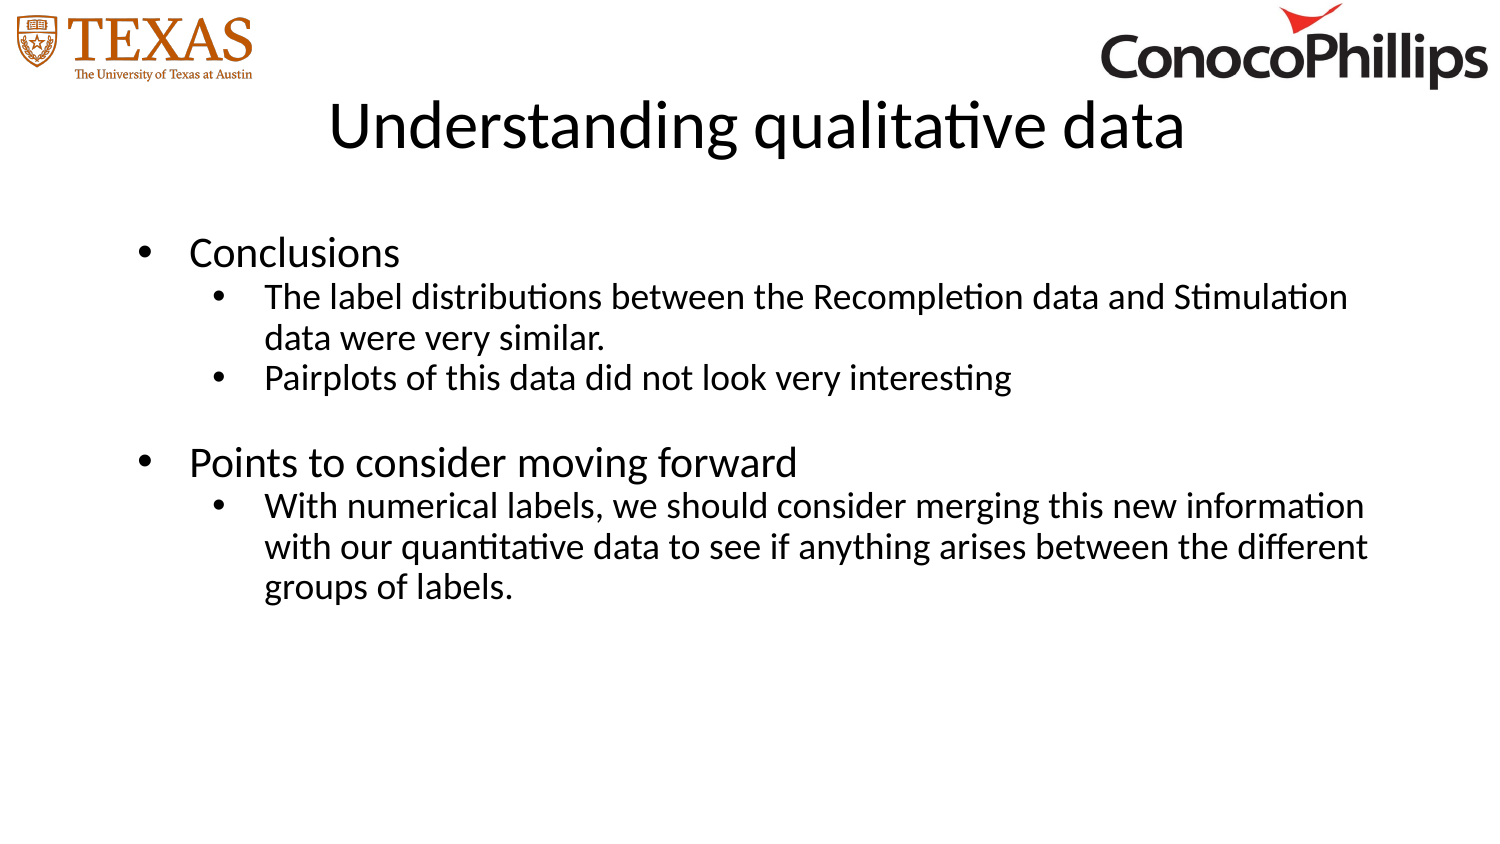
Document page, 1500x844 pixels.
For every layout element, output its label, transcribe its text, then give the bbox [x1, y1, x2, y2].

picture [1089, 2, 1500, 100]
picture [15, 14, 254, 83]
title Understanding qualitative data [103, 44, 1397, 208]
list Conclusions The label distributions between the Recompletion data and Stimulation data were very similar. Pairplots of this data did not look very interesting Points to consider moving forward With numerical labels, we should consider merging this new information with our quantitative data to see if anything arises between the different groups of labels. [103, 224, 1397, 760]
